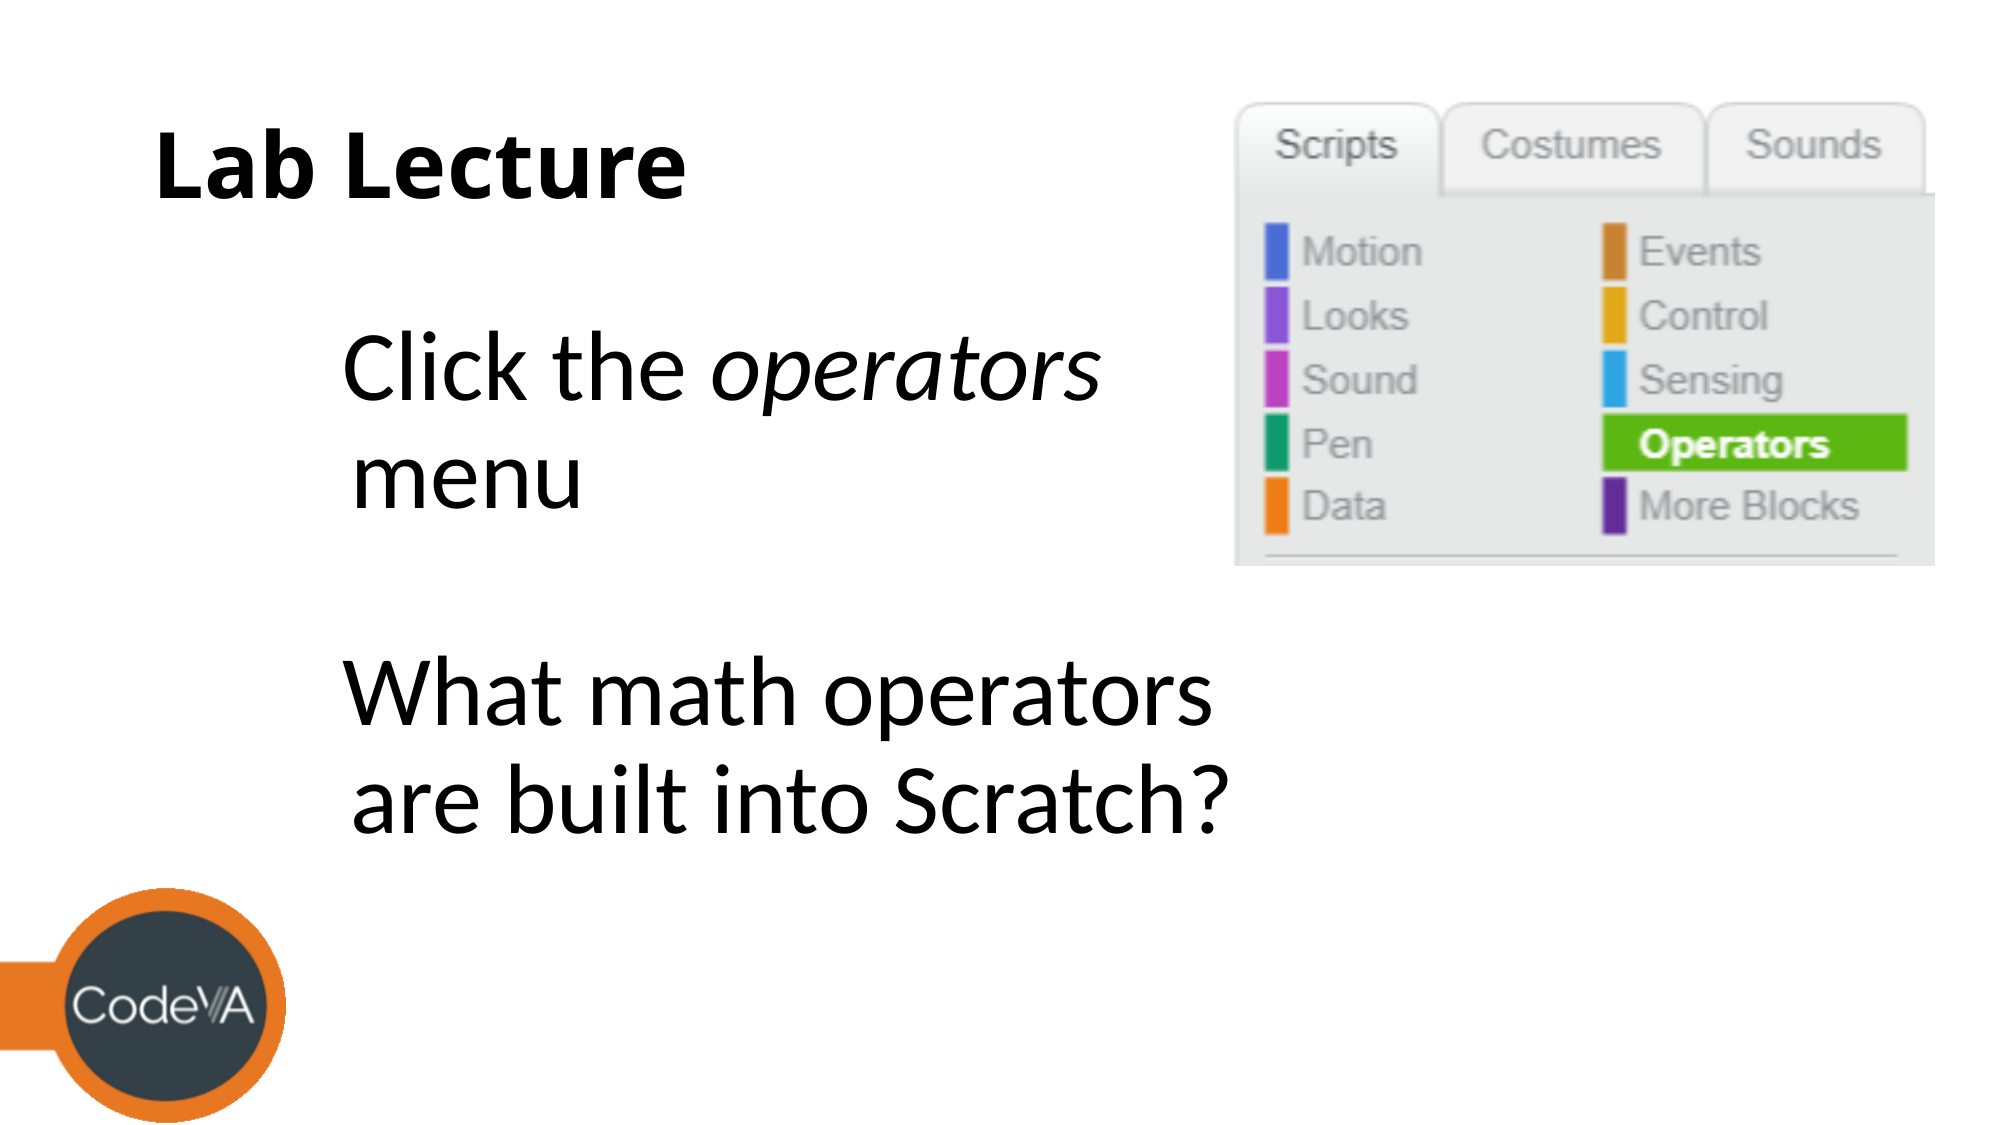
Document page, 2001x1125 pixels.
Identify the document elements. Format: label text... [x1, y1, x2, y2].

list Click the operators menu What math operators are built into Scratch? [298, 299, 1285, 1014]
picture [1223, 94, 1936, 566]
title Lab Lecture [137, 59, 1863, 278]
picture [0, 885, 286, 1125]
